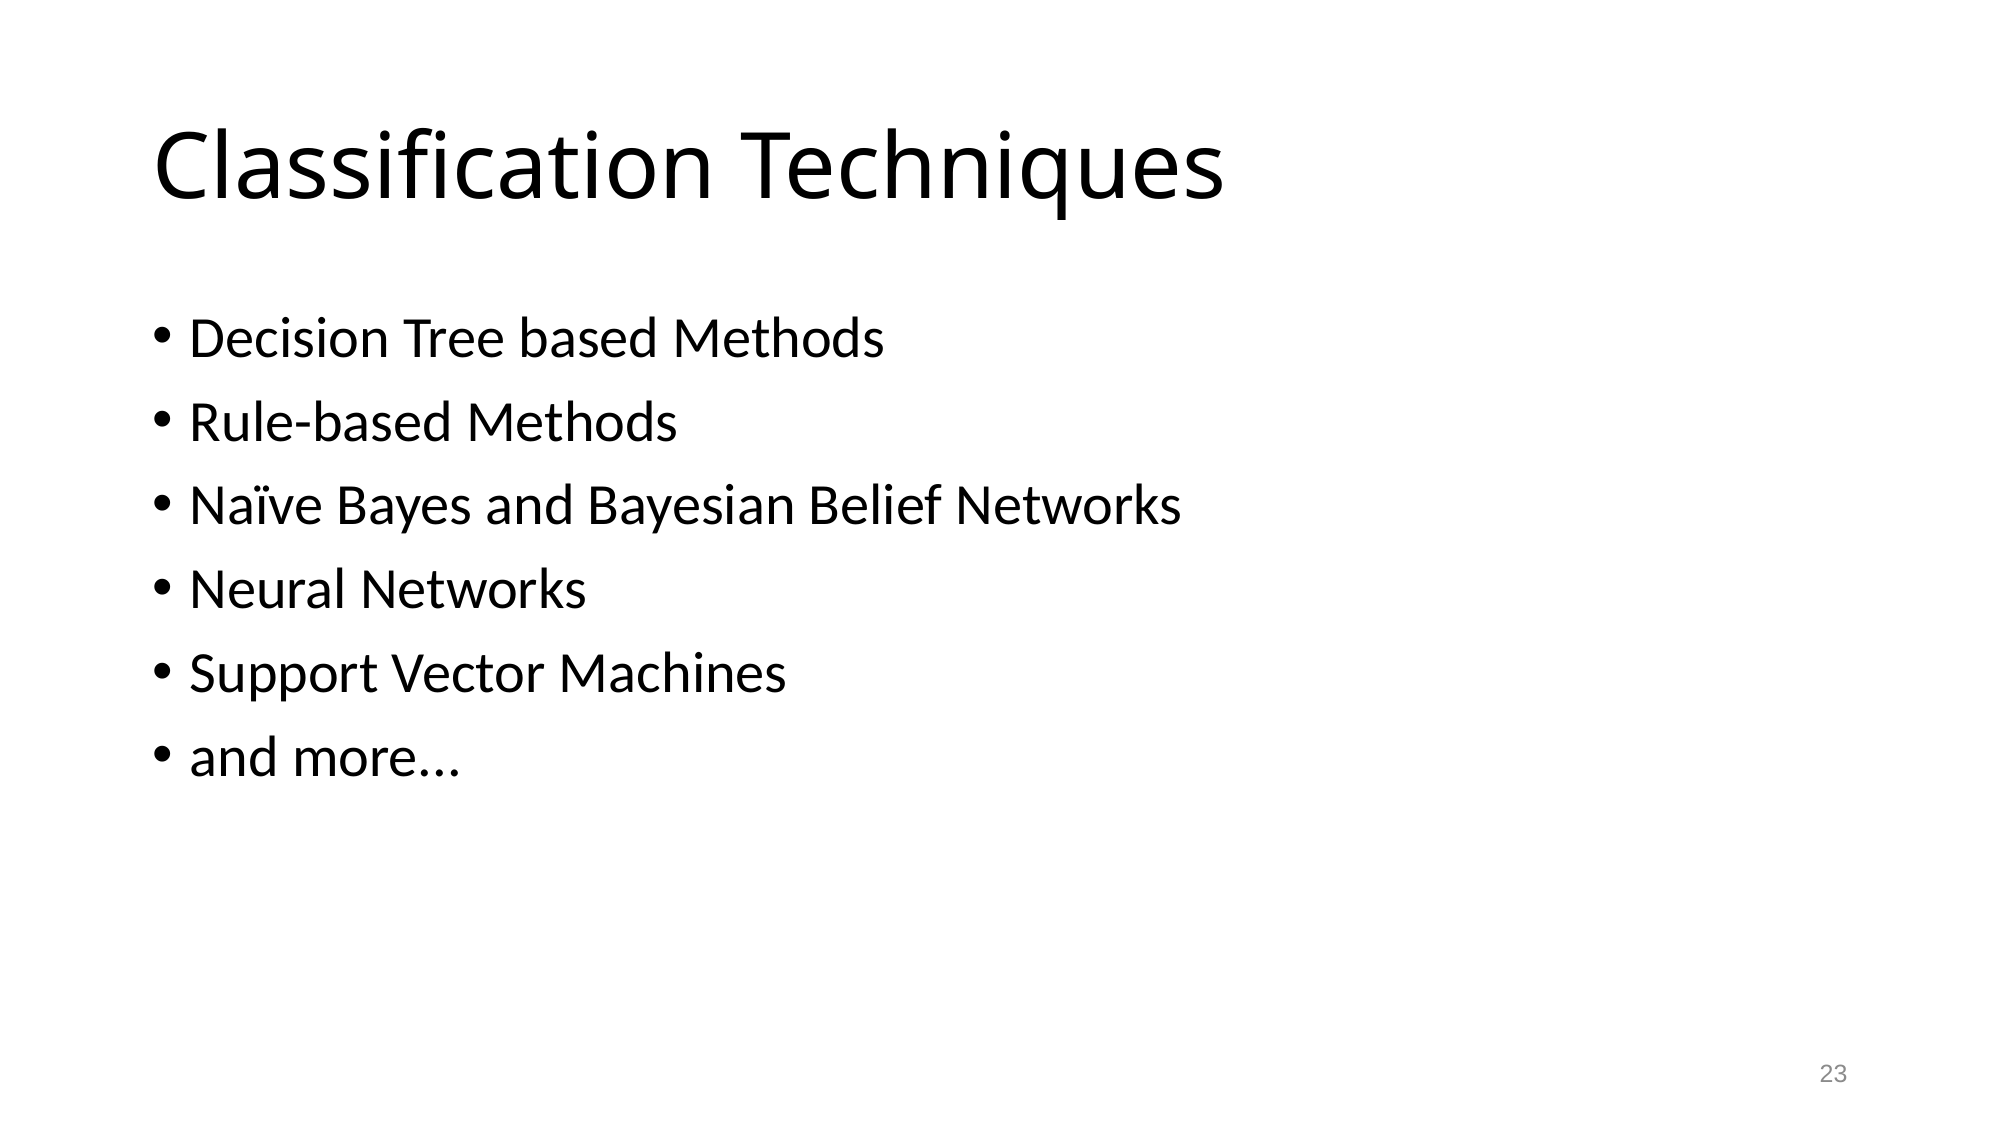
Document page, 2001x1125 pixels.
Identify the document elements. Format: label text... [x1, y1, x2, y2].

title Classification Techniques [137, 59, 1863, 278]
slide_number 23 [1412, 1042, 1863, 1103]
list Decision Tree based Methods Rule-based Methods Naïve Bayes and Bayesian Belief Networks Neural Networks Support Vector Machines and more... [137, 299, 1863, 1014]
